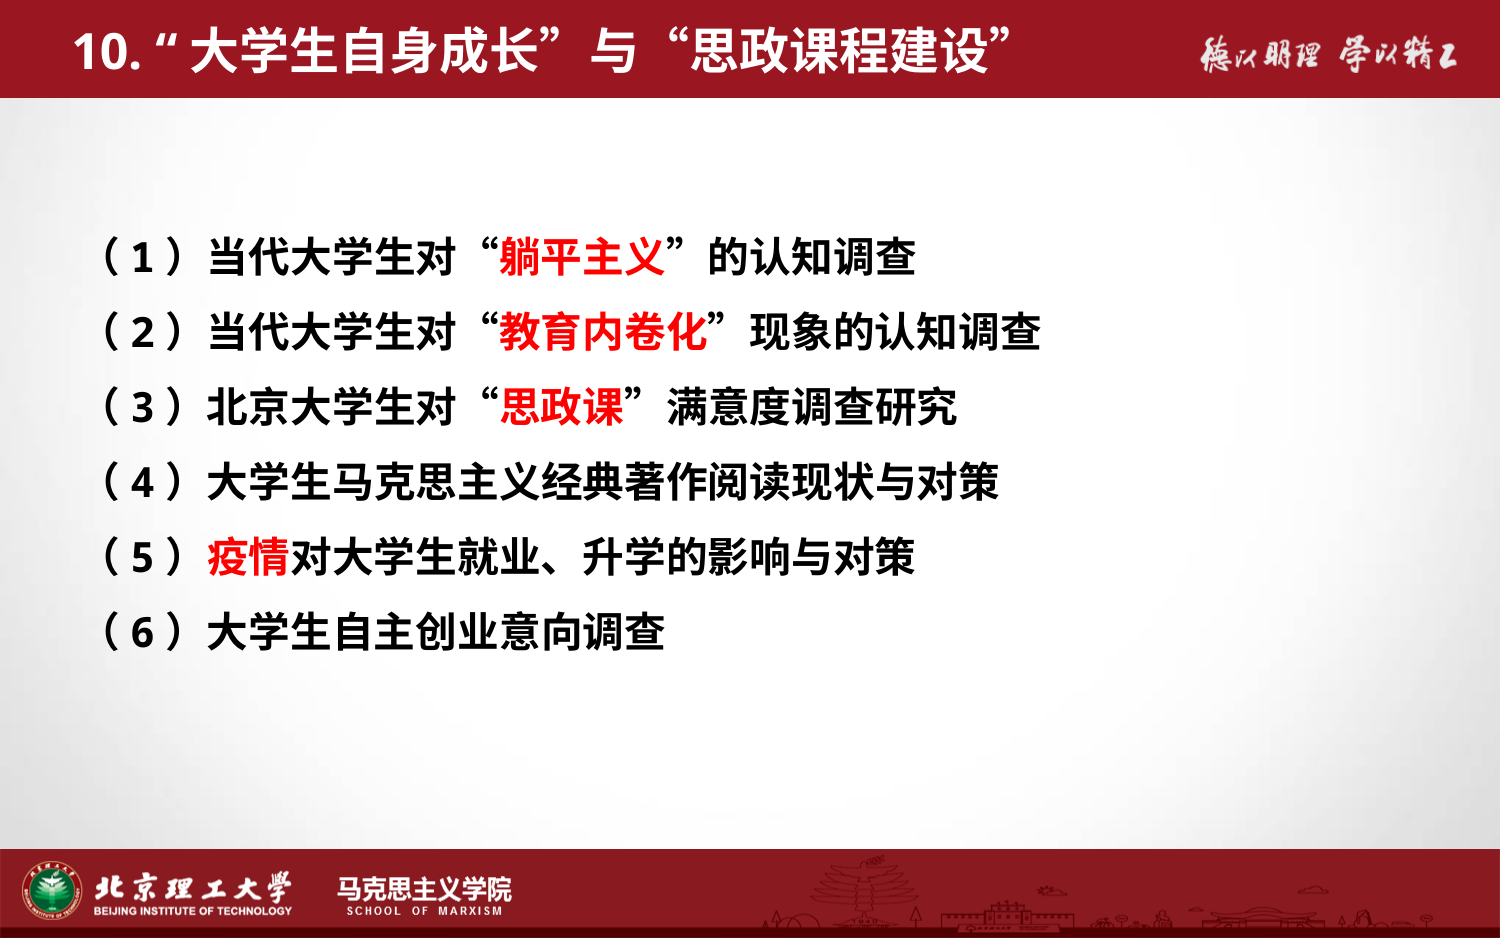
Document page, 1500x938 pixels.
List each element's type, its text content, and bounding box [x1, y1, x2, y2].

text_box （1）当代大学生对“躺平主义”的认知调查 （2）当代大学生对“教育内卷化”现象的认知调查 （3）北京大学生对“思政课”满意度调查研究 （4）大学生马克思主义经典著作阅读现状与对策 （5）疫情对大学生就业、升学的影响与对策 （6）大学生自主创业意向调查 [63, 198, 1437, 847]
text_box [0, 0, 1500, 99]
picture [1111, 14, 1500, 85]
picture [0, 99, 1500, 938]
text_box 10. “大学生自身成长”与“思政课程建设” [17, 11, 1112, 87]
